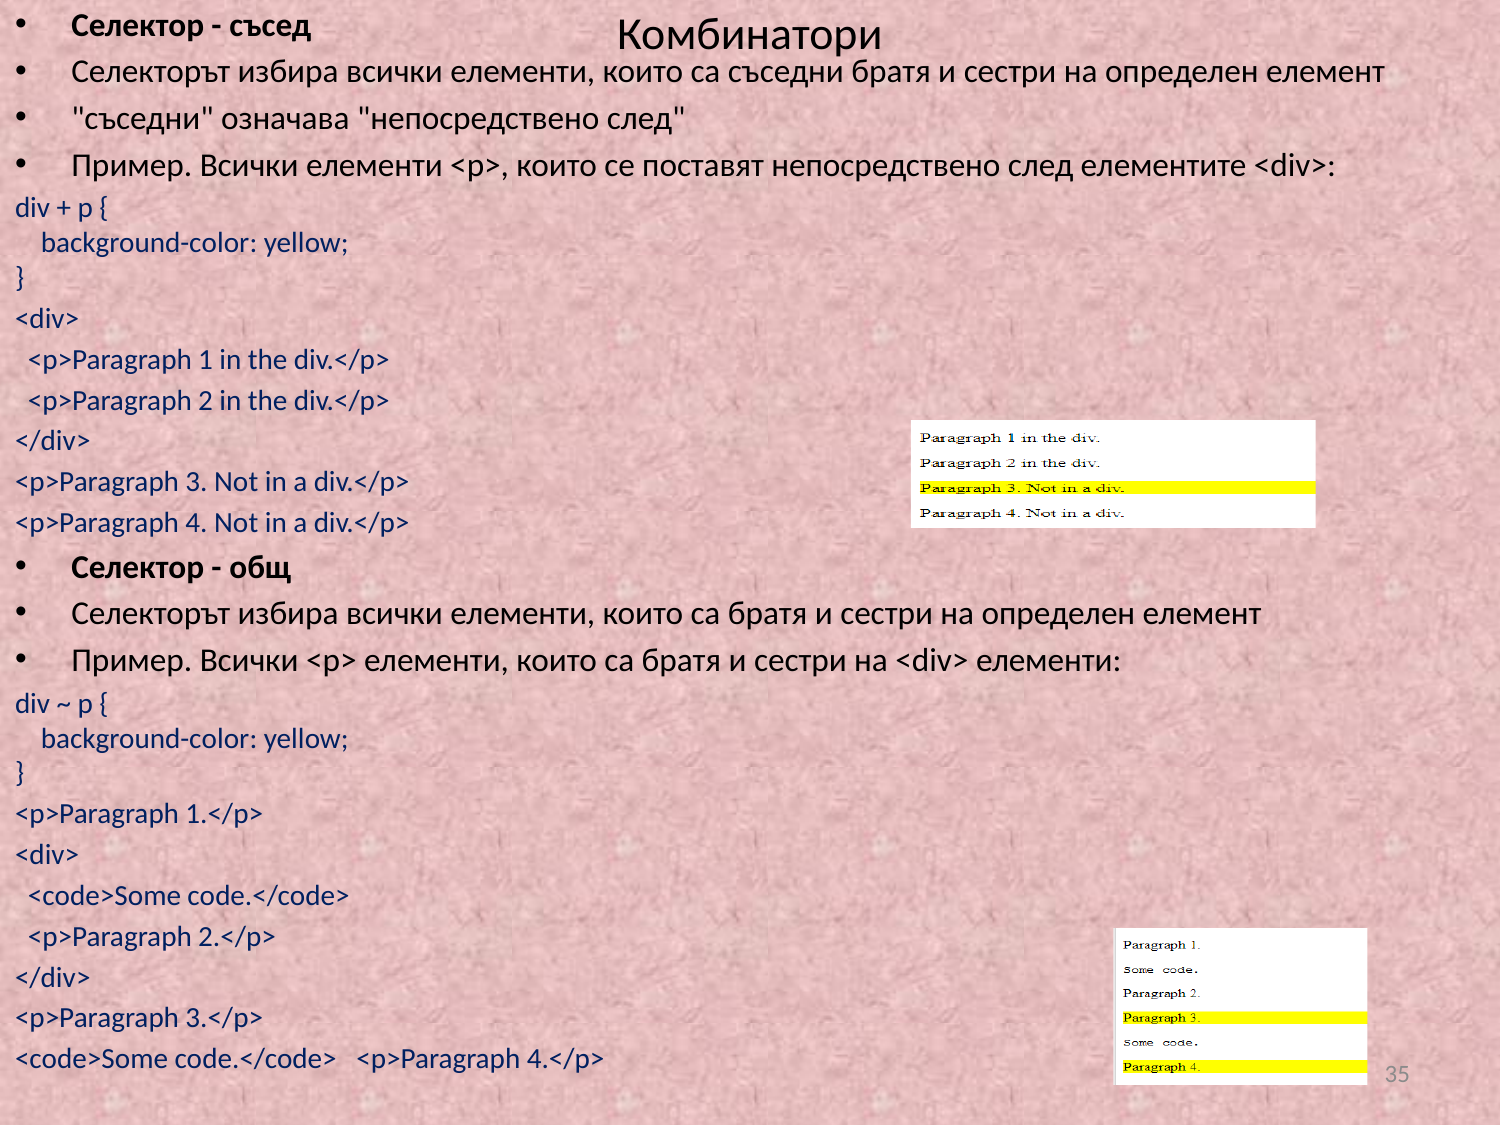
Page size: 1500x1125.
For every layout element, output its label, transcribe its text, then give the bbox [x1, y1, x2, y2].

slide_number 35 [1074, 1042, 1425, 1103]
picture [1113, 928, 1368, 1085]
picture [910, 420, 1316, 528]
list Селектор - съсед Селекторът избира всички елементи, които са съседни братя и сестри на определен елемент "съседни" означава "непосредствено след" Пример. Всички елементи <p>, които се поставят непосредствено след елементите <div>: div + p { background-color: yellow; } <div> <p>Paragraph 1 in the div.</p> <p>Paragraph 2 in the div.</p> </div> <p>Paragraph 3. Not in a div.</p> <p>Paragraph 4. Not in a div.</p> Селектор - общ Селекторът избира всички елементи, които са братя и сестри на определен елемент Пример. Всички <p> елементи, които са братя и сестри на <div> елементи: div ~ p { background-color: yellow; } <p>Paragraph 1.</p> <div> <code>Some code.</code> <p>Paragraph 2.</p> </div> <p>Paragraph 3.</p> <code>Some code.</code> <p>Paragraph 4.</p> [0, 0, 1500, 1125]
